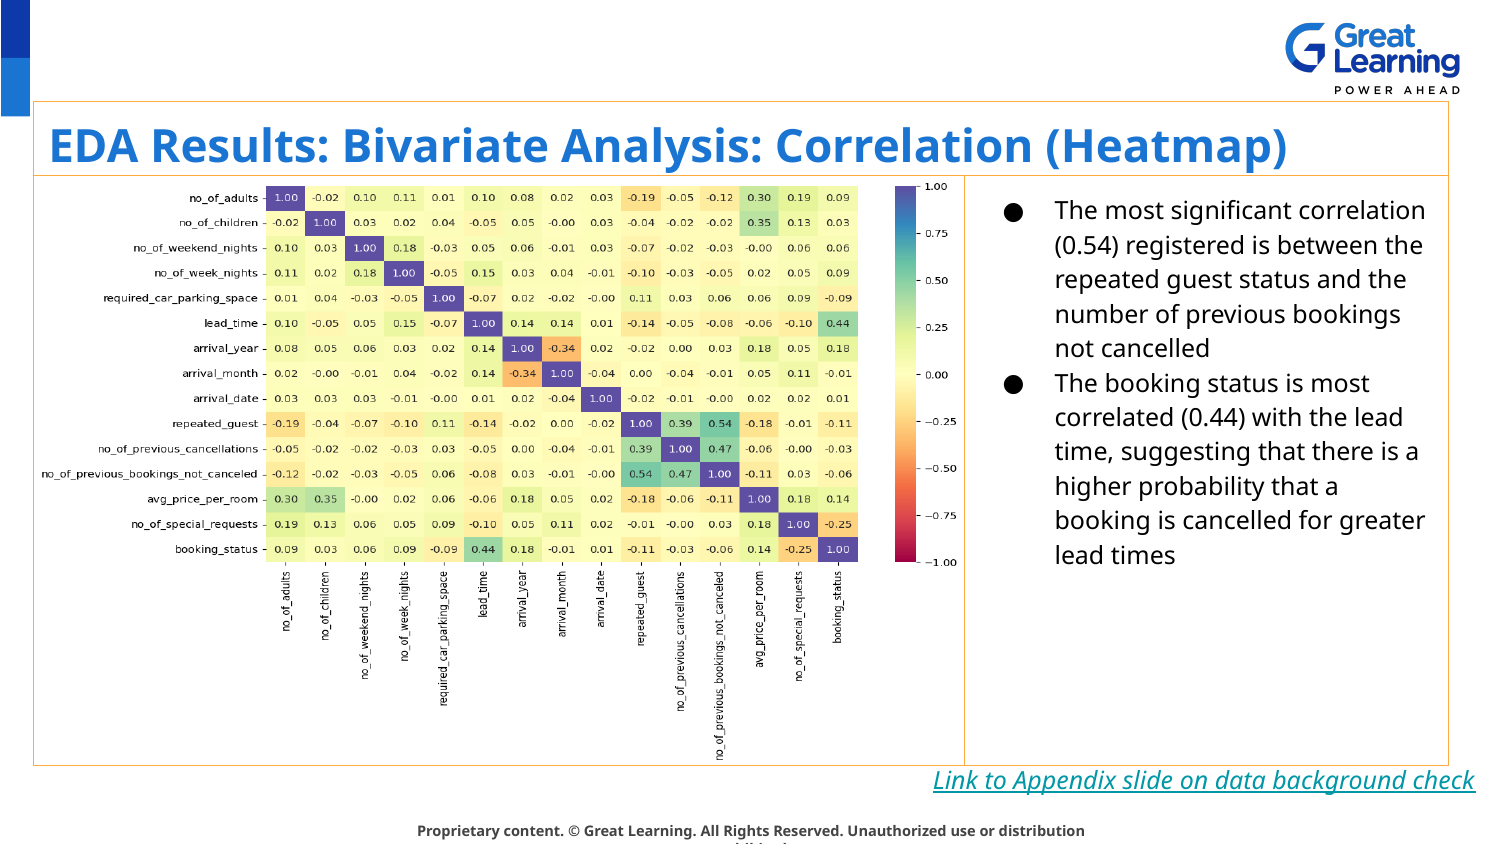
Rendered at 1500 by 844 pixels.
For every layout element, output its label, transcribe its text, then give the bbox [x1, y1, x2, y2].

list The most significant correlation (0.54) registered is between the repeated guest status and the number of previous bookings not cancelled The booking status is most correlated (0.44) with the lead time, suggesting that there is a higher probability that a booking is cancelled for greater lead times [968, 177, 1447, 749]
picture [1258, 11, 1487, 106]
picture [32, 175, 965, 766]
title EDA Results: Bivariate Analysis: Correlation (Heatmap) [33, 101, 1449, 175]
text_box Link to Appendix slide on data background check [668, 749, 1491, 814]
